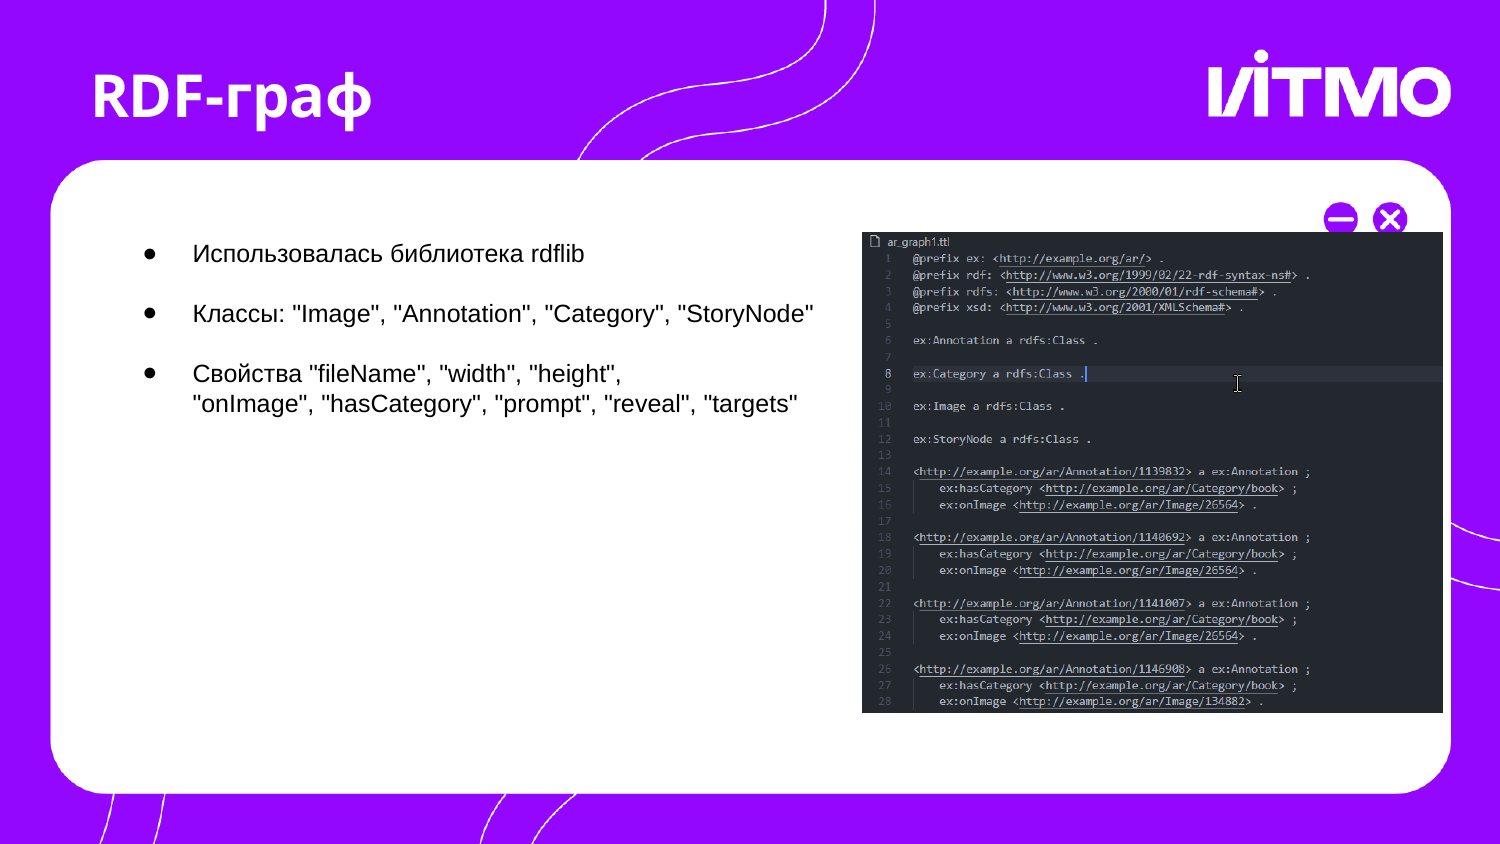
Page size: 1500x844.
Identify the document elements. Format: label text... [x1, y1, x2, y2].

picture [0, 0, 1500, 844]
title RDF-граф [75, 50, 1195, 137]
list Использовалась библиотека rdflib Классы: "Image", "Annotation", "Category", "StoryNode" Свойства "fileName", "width", "height", "onImage", "hasCategory", "prompt", "reveal", "targets" [102, 202, 1279, 762]
